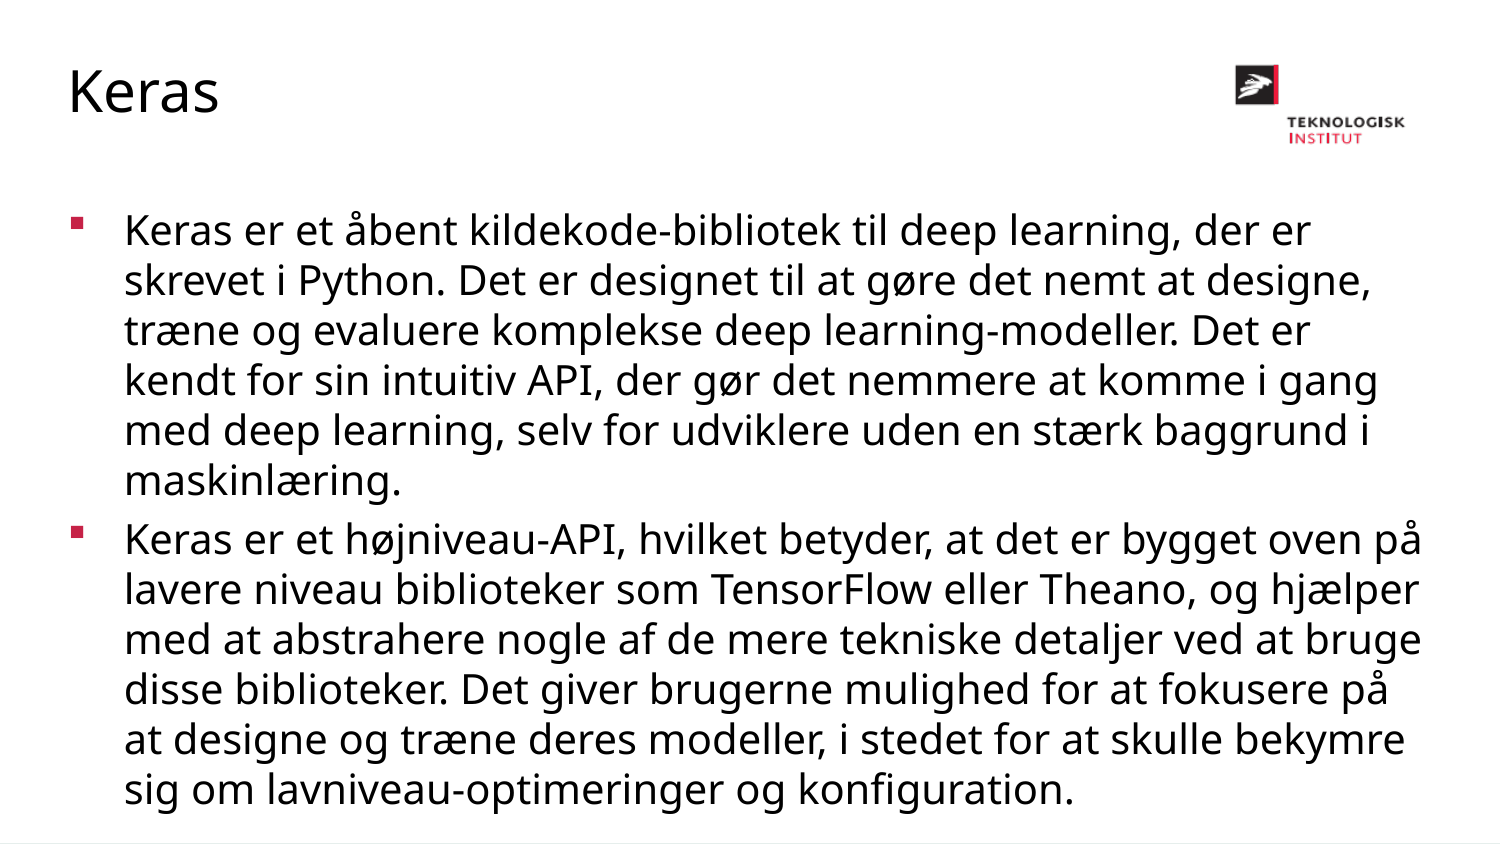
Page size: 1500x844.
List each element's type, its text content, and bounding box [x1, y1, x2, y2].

list Keras [46, 33, 1204, 185]
list Keras er et åbent kildekode-bibliotek til deep learning, der er skrevet i Python. Det er designet til at gøre det nemt at designe, træne og evaluere komplekse deep learning-modeller. Det er kendt for sin intuitiv API, der gør det nemmere at komme i gang med deep learning, selv for udviklere uden en stærk baggrund i maskinlæring. Keras er et højniveau-API, hvilket betyder, at det er bygget oven på lavere niveau biblioteker som TensorFlow eller Theano, og hjælper med at abstrahere nogle af de mere tekniske detaljer ved at bruge disse biblioteker. Det giver brugerne mulighed for at fokusere på at designe og træne deres modeller, i stedet for at skulle bekymre sig om lavniveau-optimeringer og konfiguration. [46, 183, 1447, 844]
